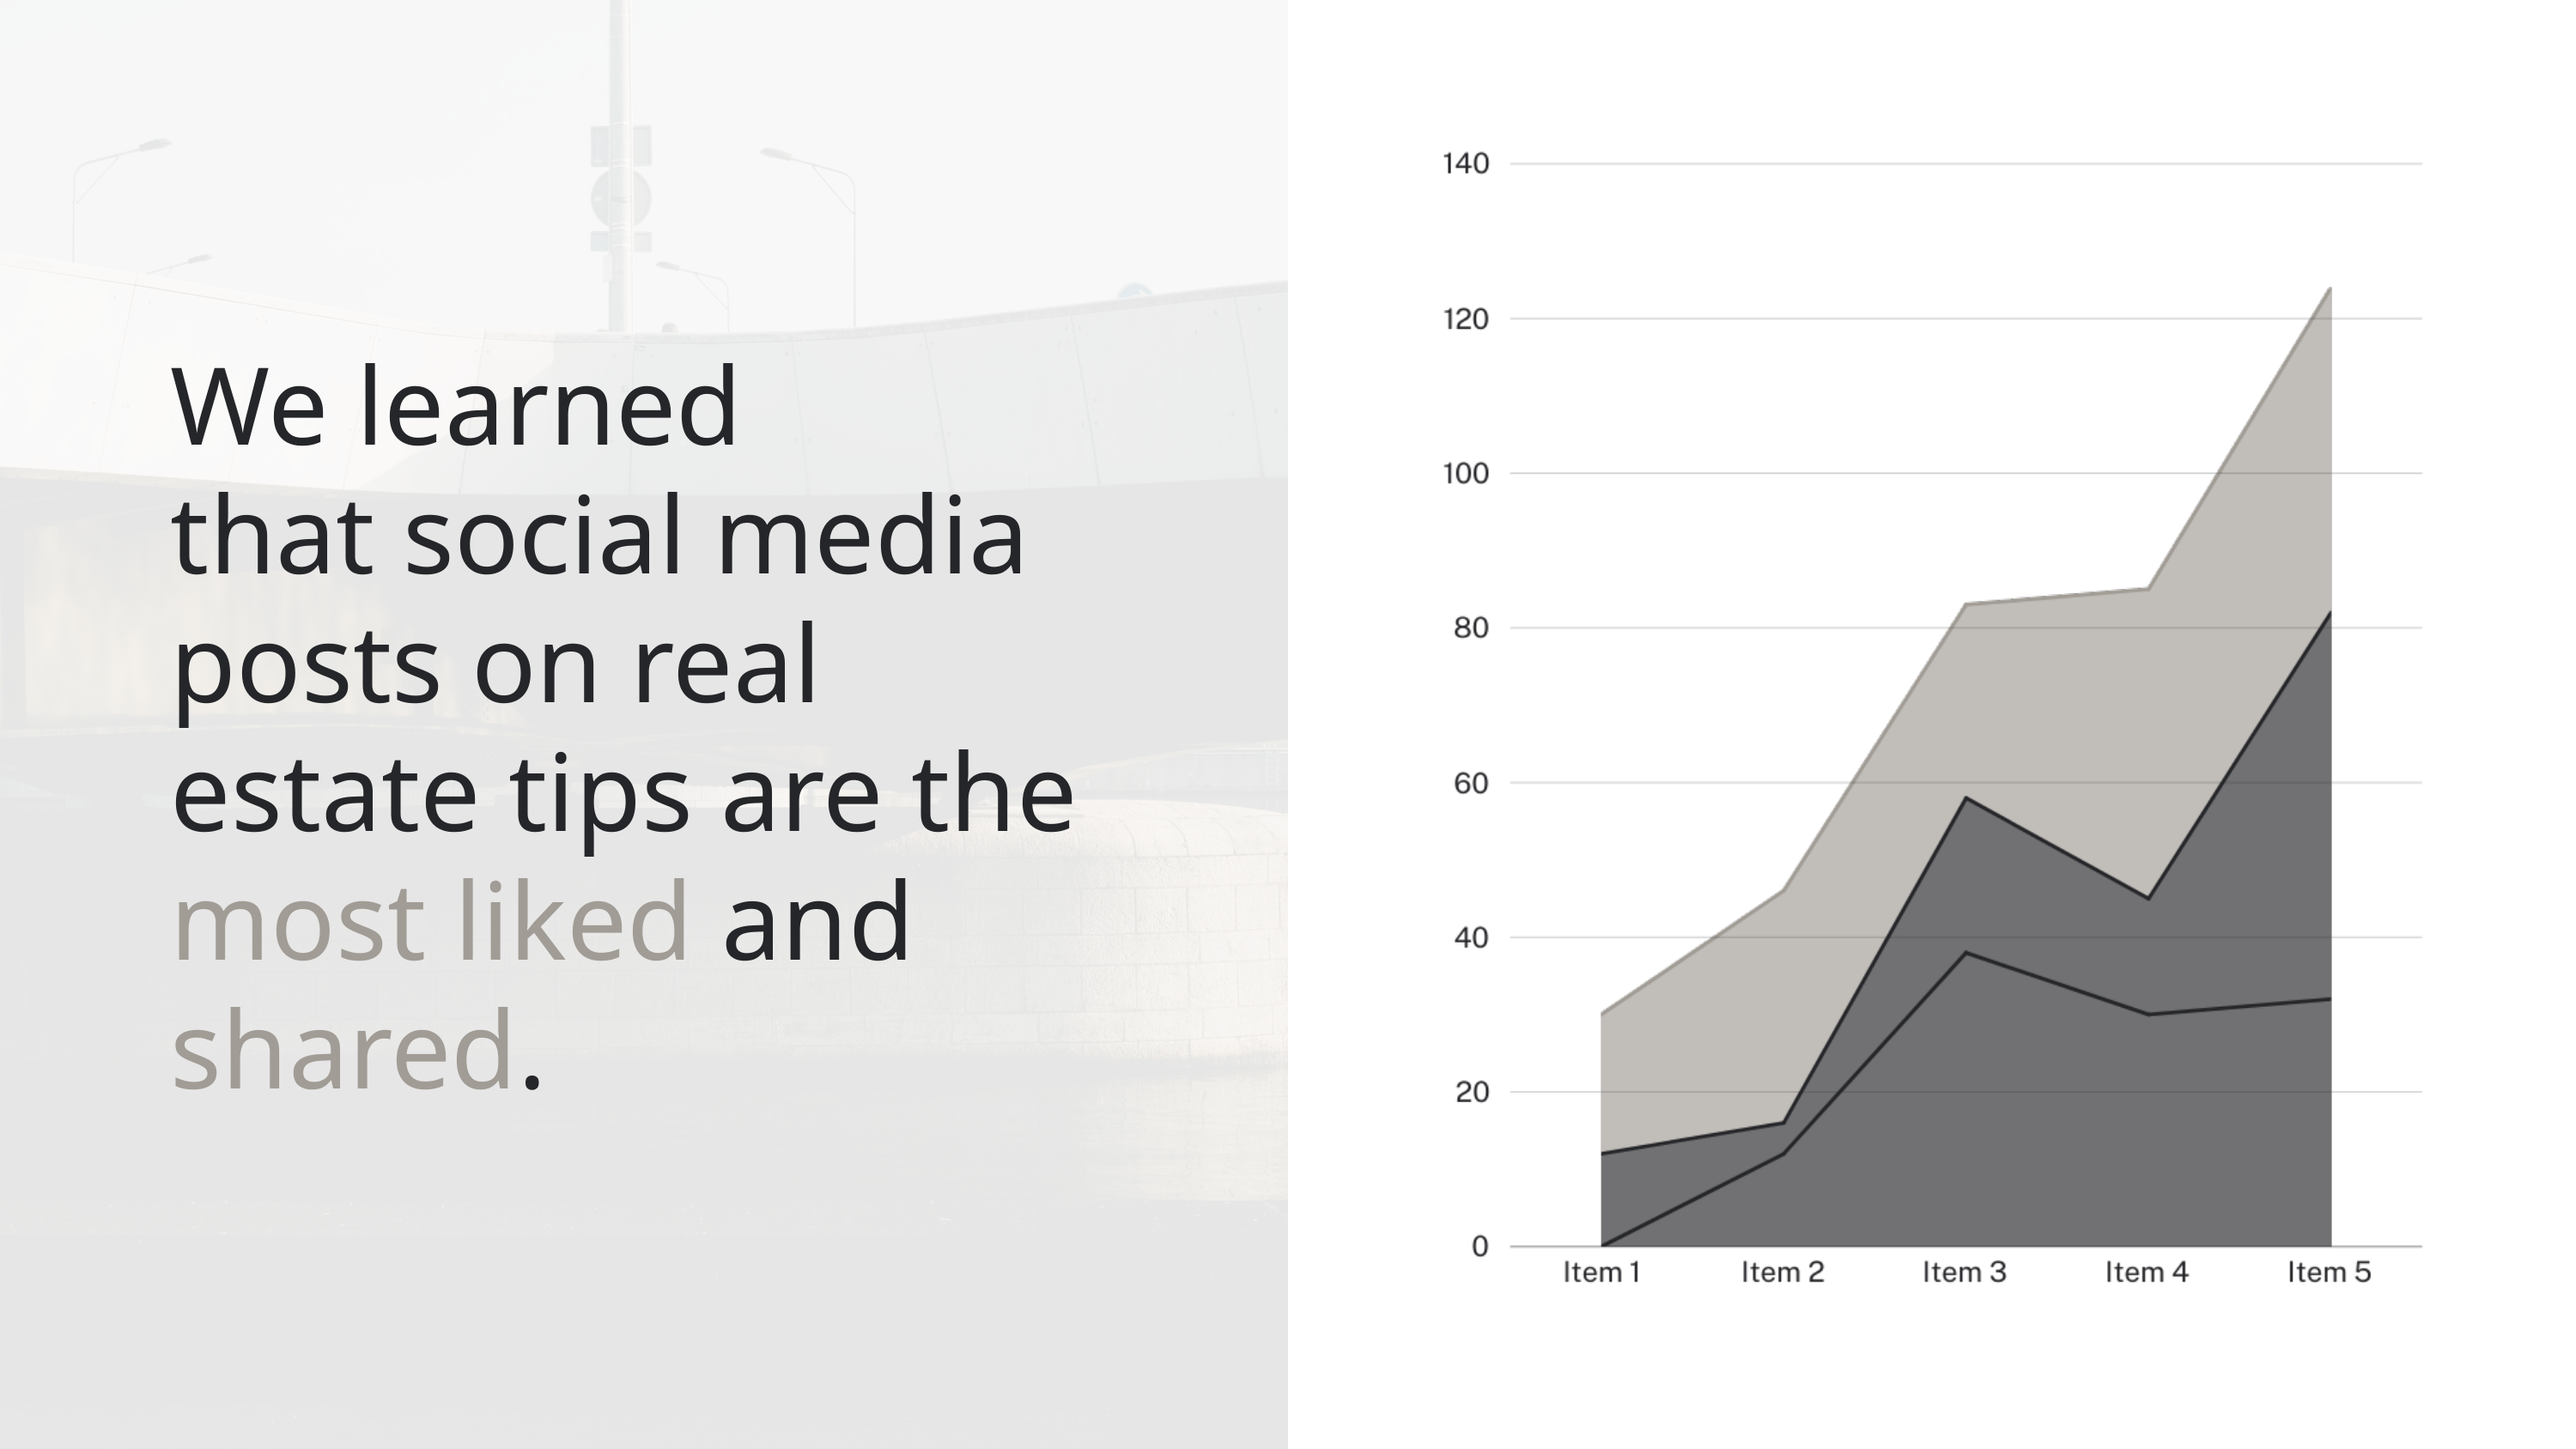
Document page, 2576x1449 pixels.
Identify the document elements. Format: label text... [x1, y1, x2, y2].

text_box [0, 0, 1288, 1449]
text_box We learned that social media posts on real estate tips are the most liked and shared. [170, 337, 1118, 1111]
picture [1327, 33, 2537, 1410]
